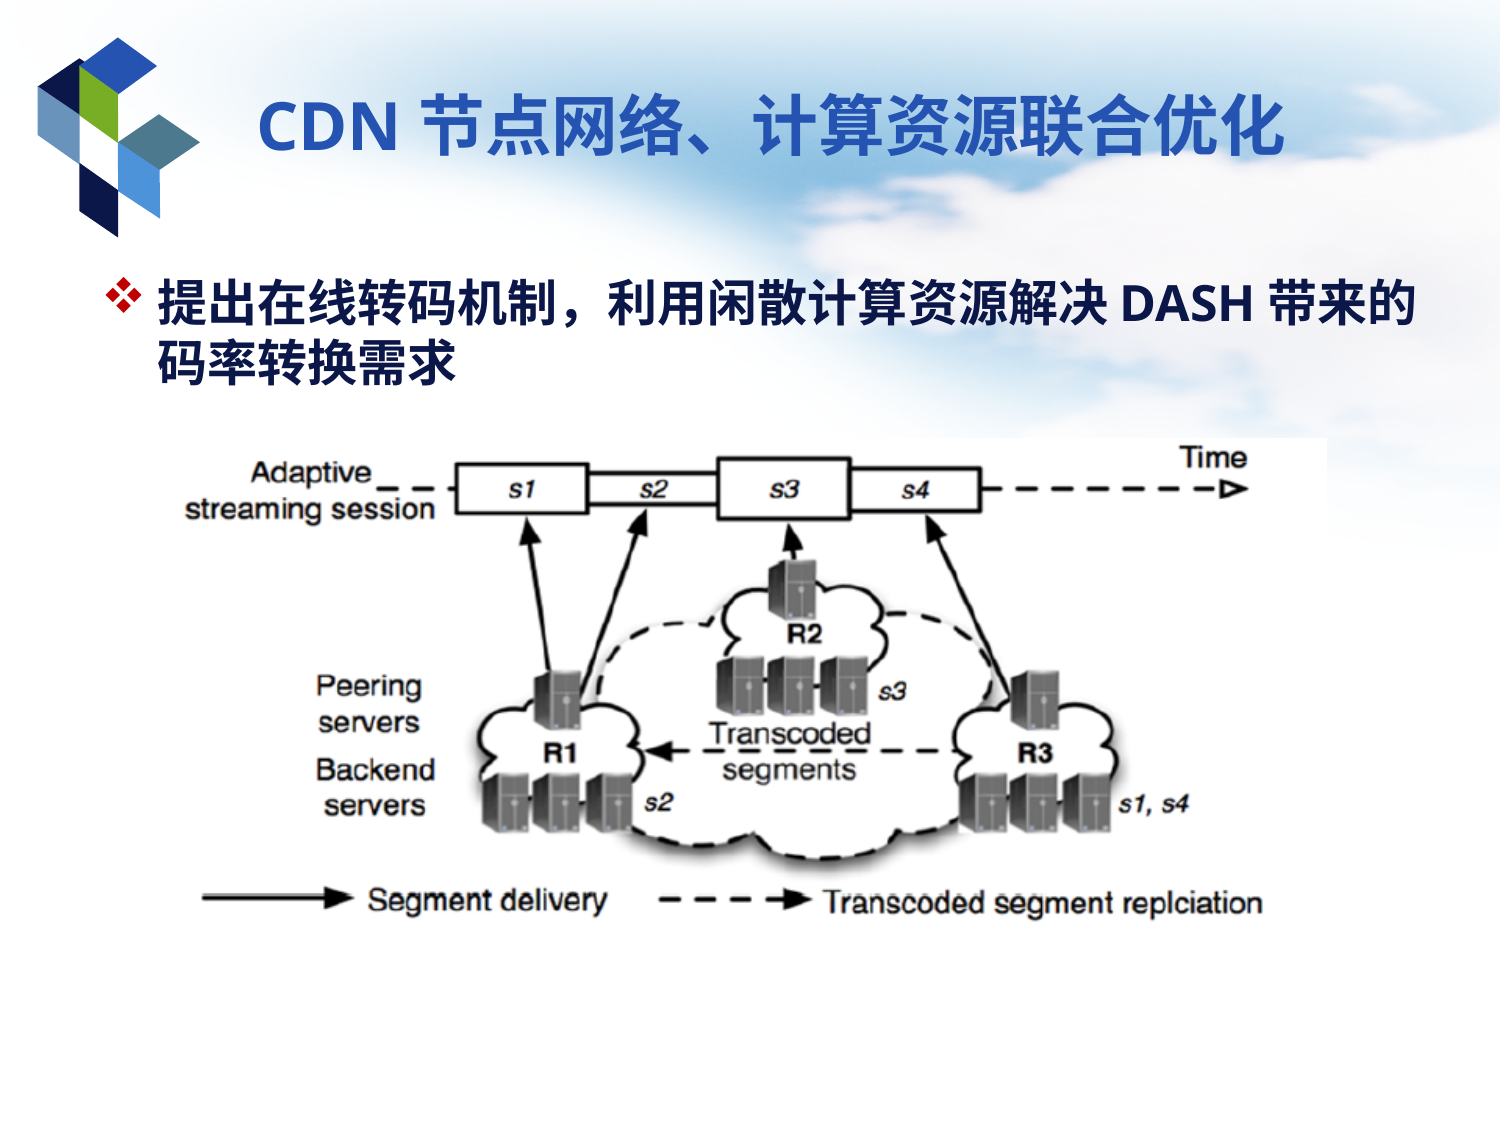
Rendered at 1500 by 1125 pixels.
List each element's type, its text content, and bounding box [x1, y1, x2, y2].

picture [0, 0, 1500, 588]
title CDN节点网络、计算资源联合优化 [241, 70, 1327, 258]
picture [149, 438, 1327, 942]
list 提出在线转码机制，利用闲散计算资源解决DASH带来的码率转换需求 [86, 264, 1437, 784]
